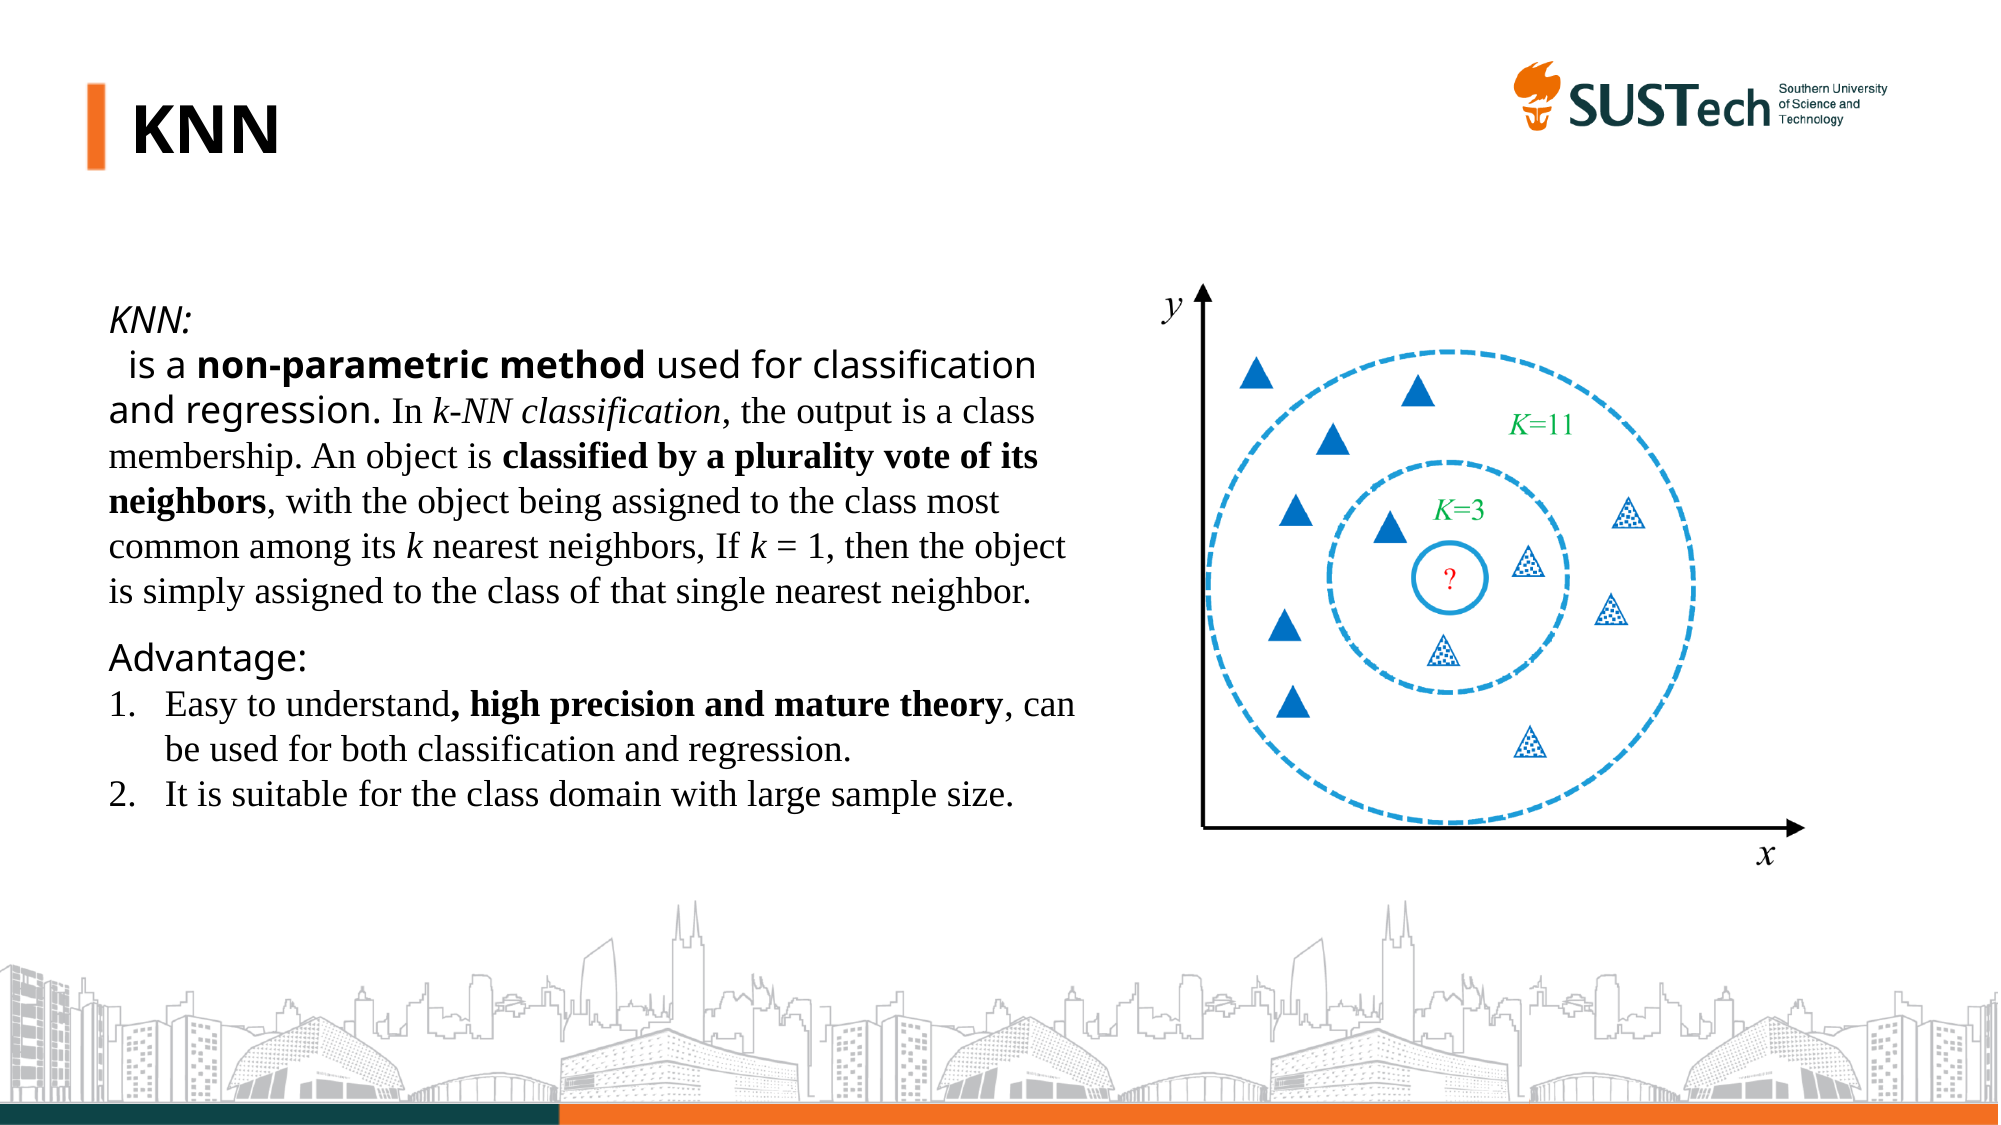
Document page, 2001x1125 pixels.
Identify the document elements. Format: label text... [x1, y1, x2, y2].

title KNN [115, 0, 1616, 175]
picture [1503, 52, 1891, 148]
text_box KNN: is a non-parametric method used for classification and regression. In k-NN classification, the output is a class membership. An object is classified by a plurality vote of its neighbors, with the object being assigned to the class most common among its k nearest neighbors, If k = 1, then the object is simply assigned to the class of that single nearest neighbor. Advantage: Easy to understand, high precision and mature theory, can be used for both classification and regression. It is suitable for the class domain with large sample size. [93, 266, 1109, 799]
picture [72, 50, 116, 204]
picture [0, 264, 1998, 1125]
